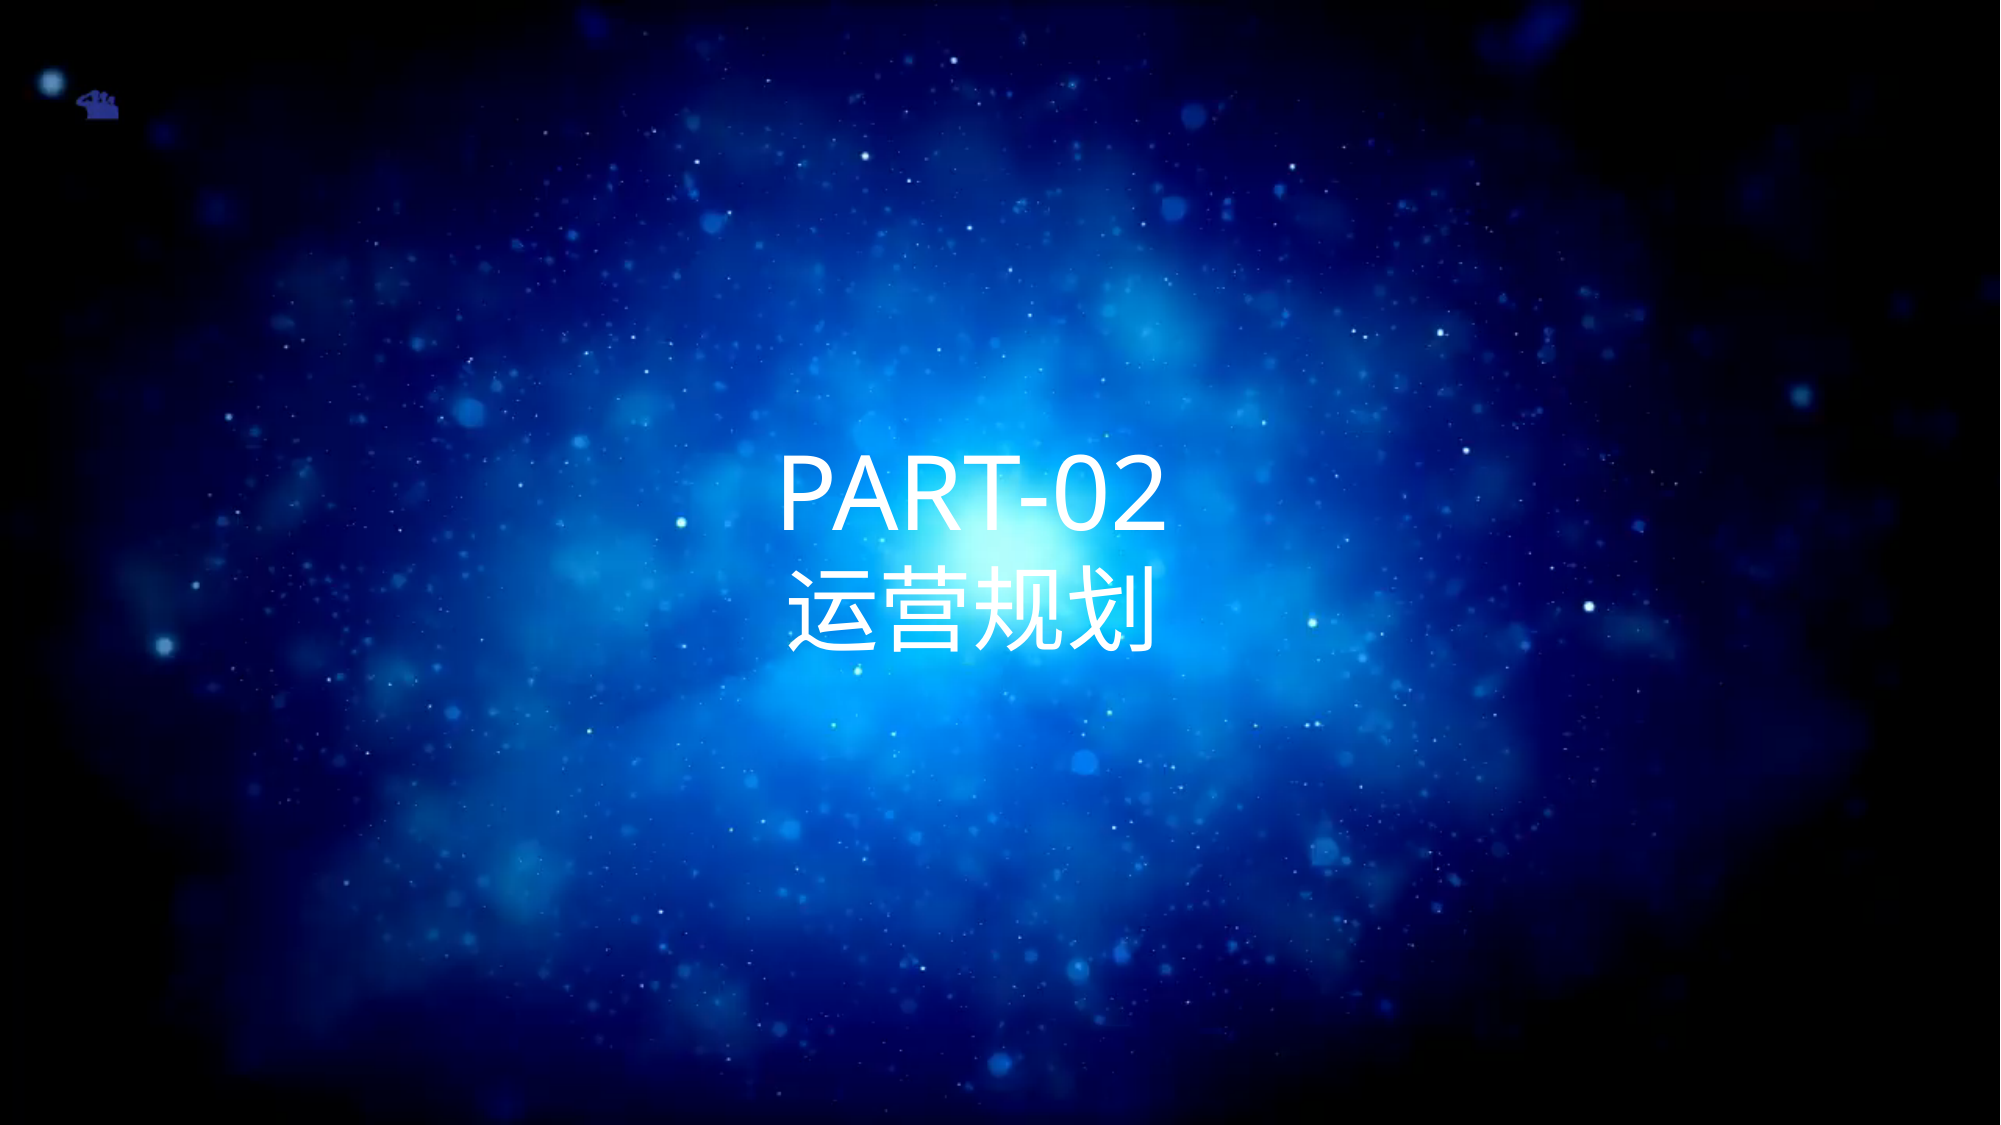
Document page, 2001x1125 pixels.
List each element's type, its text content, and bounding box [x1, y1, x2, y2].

text_box PART-02 运营规划 [759, 418, 1186, 671]
picture [0, 0, 2000, 1125]
